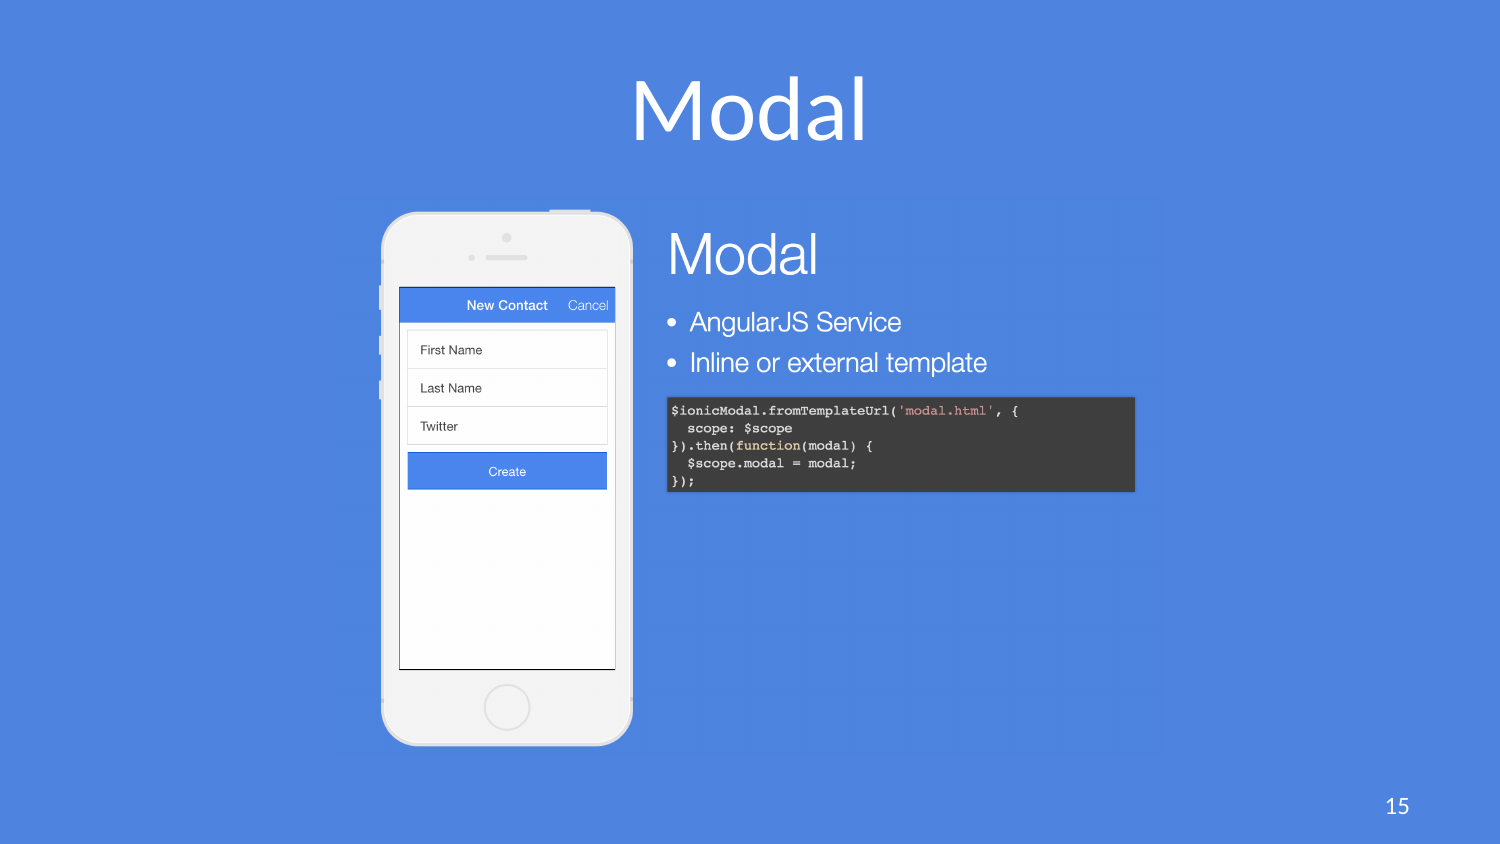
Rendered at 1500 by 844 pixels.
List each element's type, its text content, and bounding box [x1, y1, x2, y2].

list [336, 196, 1164, 754]
title Modal [75, 33, 1425, 175]
slide_number 15 [1074, 782, 1425, 827]
